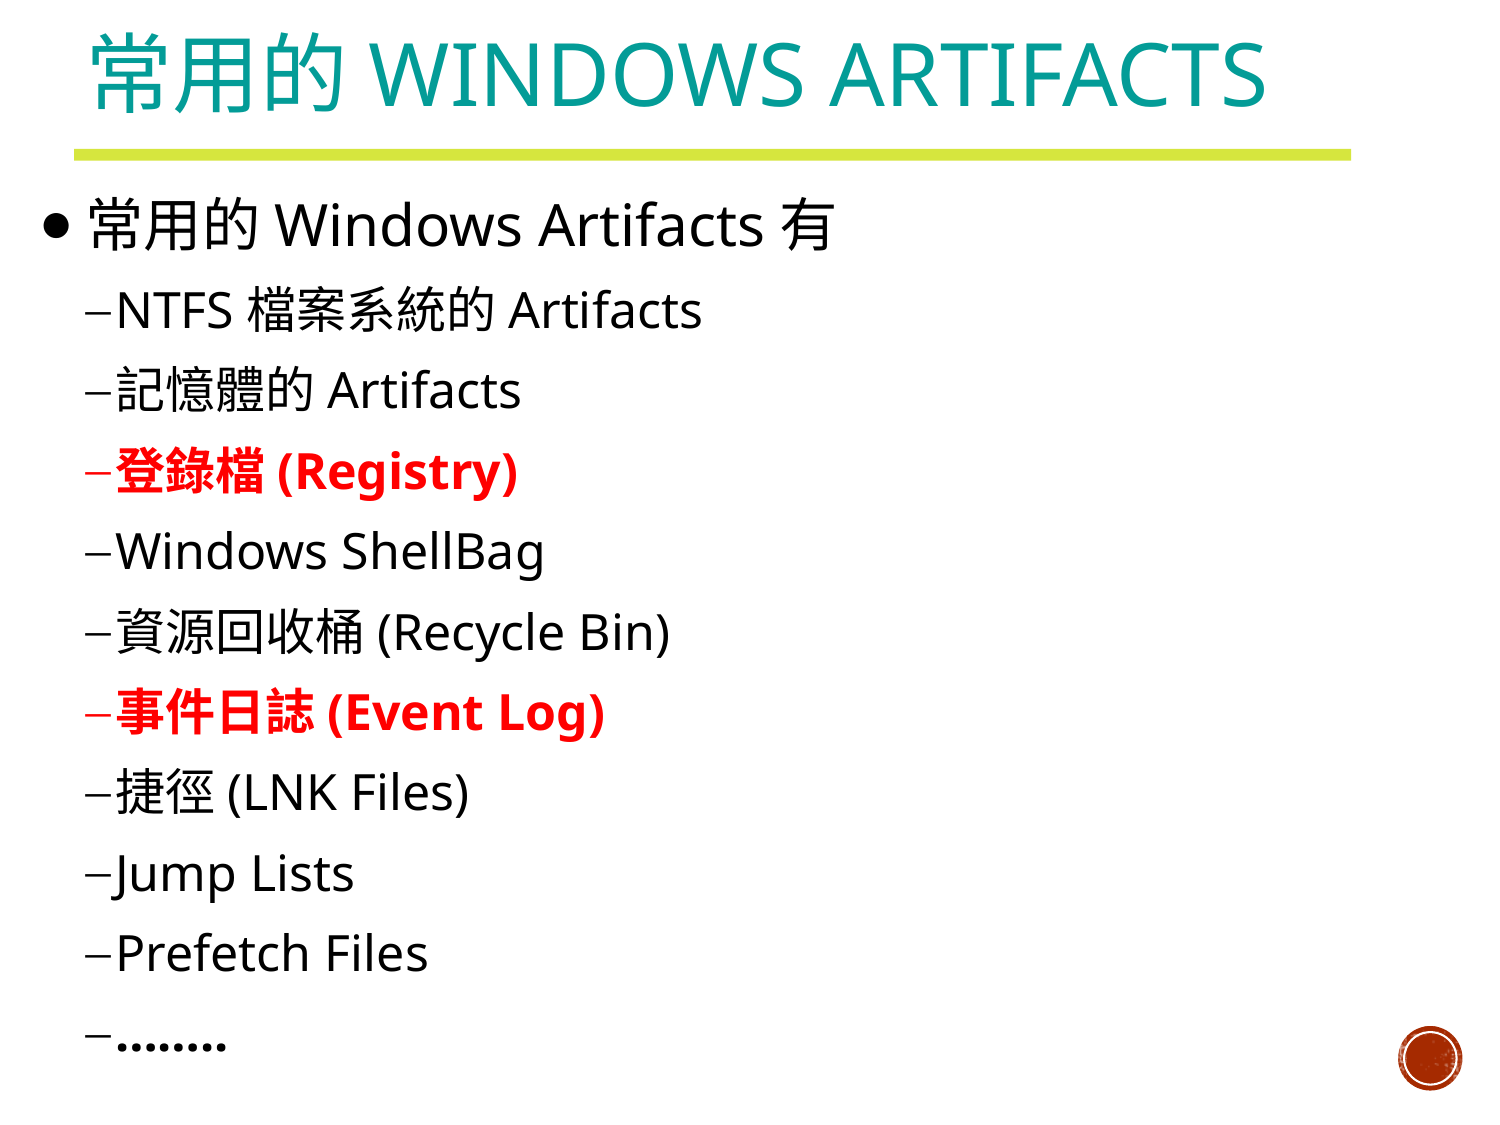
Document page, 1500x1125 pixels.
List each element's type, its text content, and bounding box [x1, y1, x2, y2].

text_box 常用的Windows Artifacts有 NTFS檔案系統的Artifacts 記憶體的Artifacts 登錄檔(Registry) Windows ShellBag 資源回收桶(Recycle Bin) 事件日誌(Event Log) 捷徑(LNK Files) Jump Lists Prefetch Files …….. [23, 166, 1500, 1088]
title 常用的Windows Artifacts [70, 0, 1346, 157]
